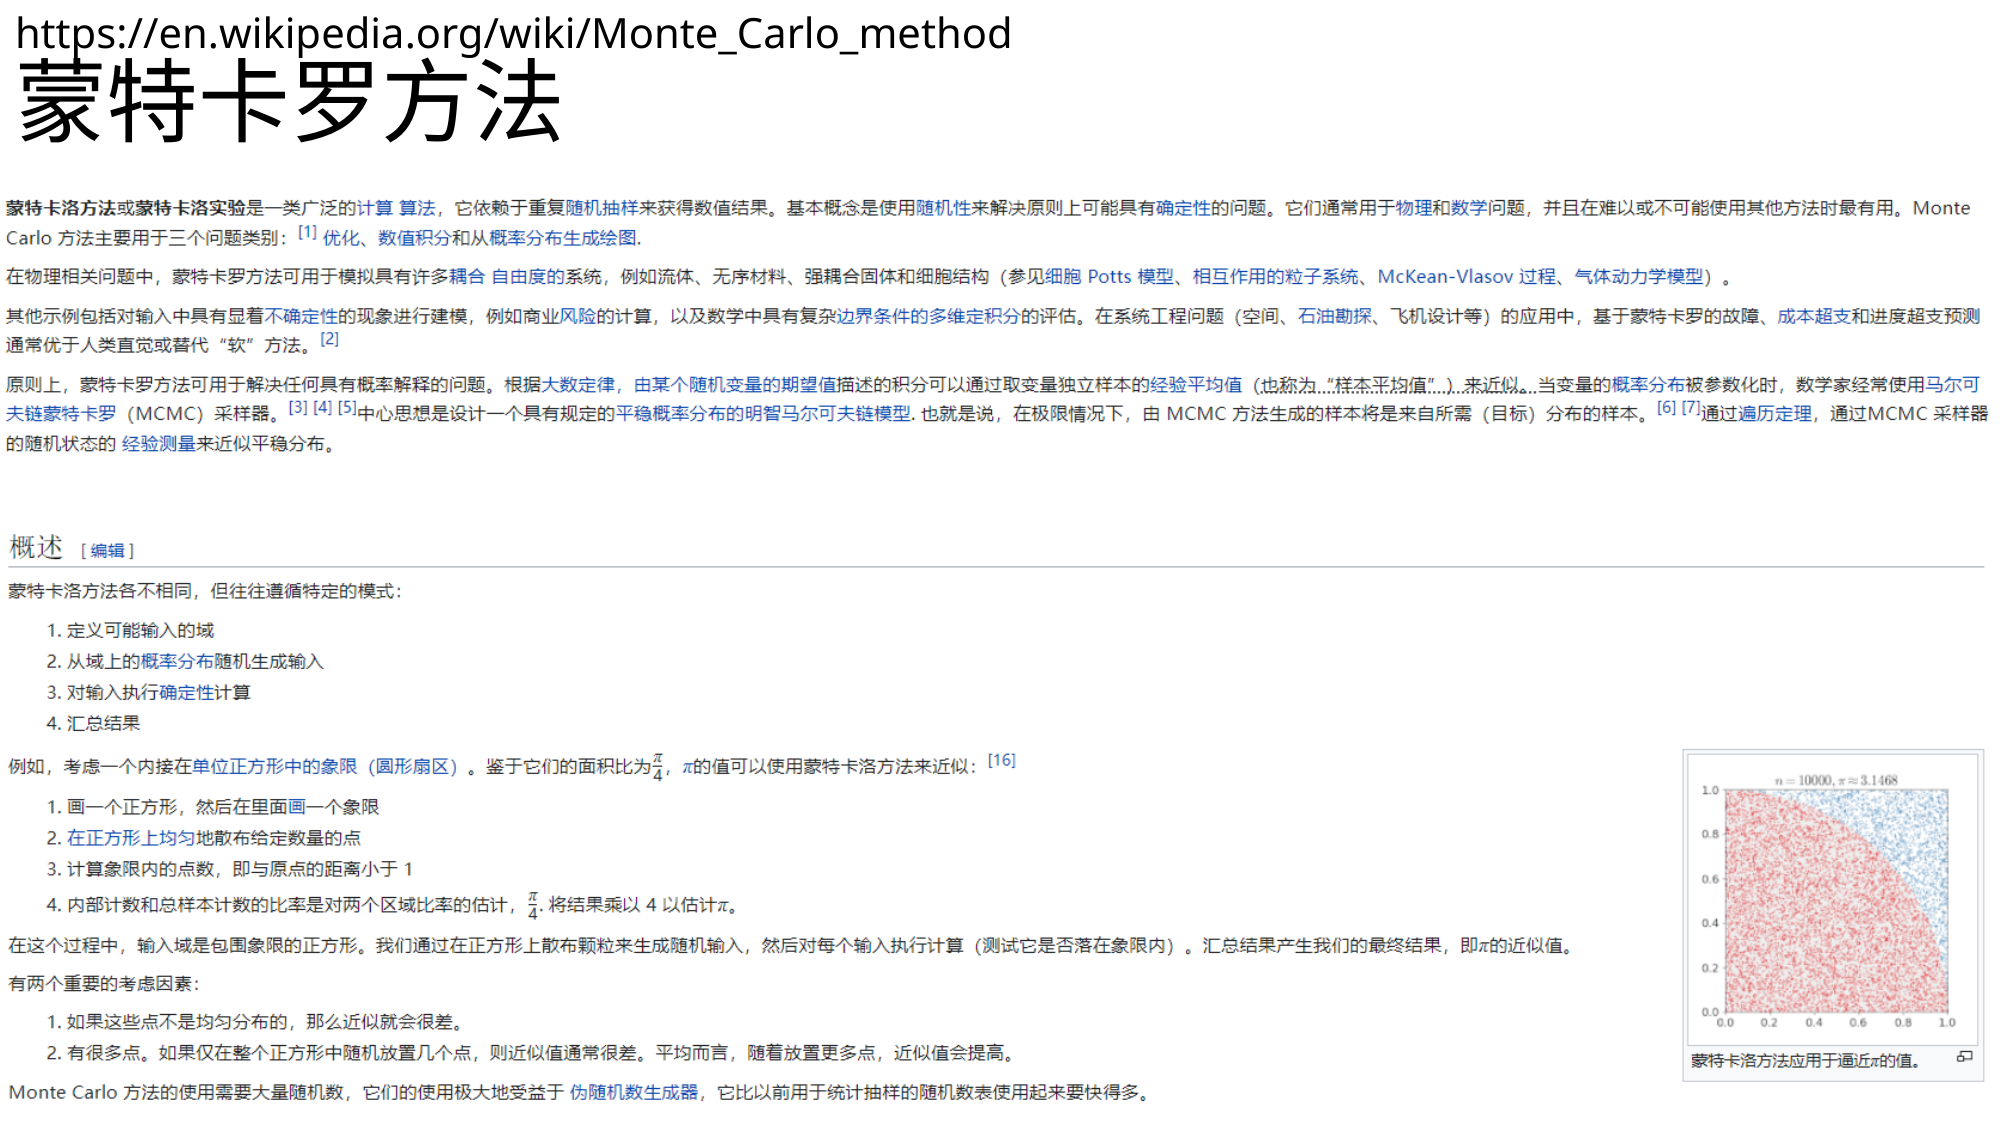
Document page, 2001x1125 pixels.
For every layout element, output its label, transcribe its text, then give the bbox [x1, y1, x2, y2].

picture [0, 188, 2000, 461]
picture [0, 521, 2000, 1125]
text_box 蒙特卡罗方法 [0, 70, 1083, 163]
title https://en.wikipedia.org/wiki/Monte_Carlo_method [0, 0, 2000, 70]
